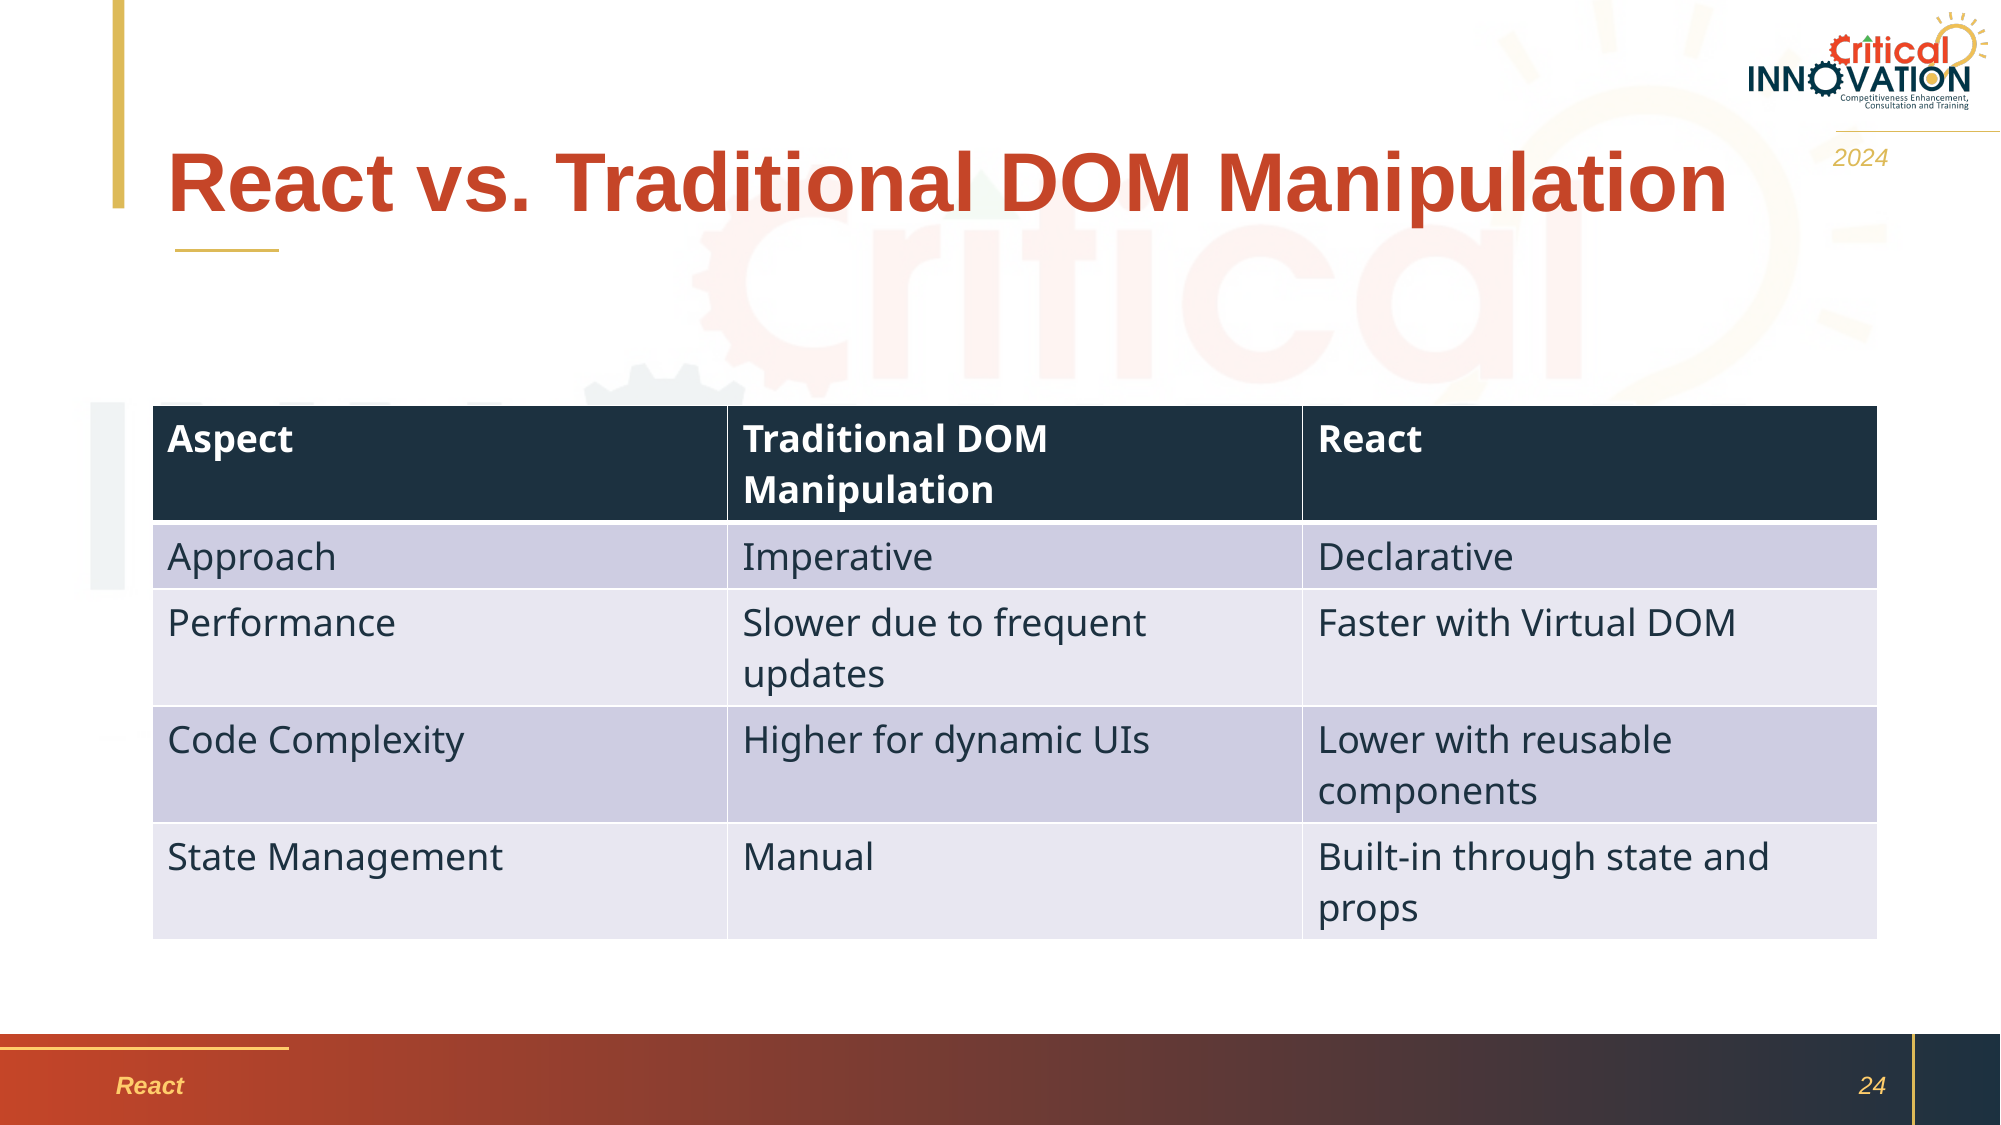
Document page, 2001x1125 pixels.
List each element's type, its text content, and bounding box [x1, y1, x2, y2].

slide_number 24 [1451, 1054, 1902, 1115]
table_header Aspect [153, 406, 727, 520]
title React vs. Traditional DOM Manipulation [152, 75, 1789, 293]
footer React [100, 1054, 636, 1115]
table_header React [1303, 406, 1877, 520]
table_cell Higher for dynamic UIs [728, 707, 1302, 822]
table_header Traditional DOM Manipulation [728, 406, 1302, 520]
table_cell Faster with Virtual DOM [1303, 590, 1877, 705]
table_cell Performance [153, 590, 727, 705]
table_cell Code Complexity [153, 707, 727, 822]
picture [1749, 12, 1988, 110]
table_cell Approach [153, 525, 727, 588]
table_cell Built-in through state and props [1303, 824, 1877, 939]
list 2024 [1818, 137, 1919, 192]
table_cell Declarative [1303, 525, 1877, 588]
table_cell Manual [728, 824, 1302, 939]
table_cell State Management [153, 824, 727, 939]
table_cell Imperative [728, 525, 1302, 588]
table_cell Slower due to frequent updates [728, 590, 1302, 705]
table_cell Lower with reusable components [1303, 707, 1877, 822]
